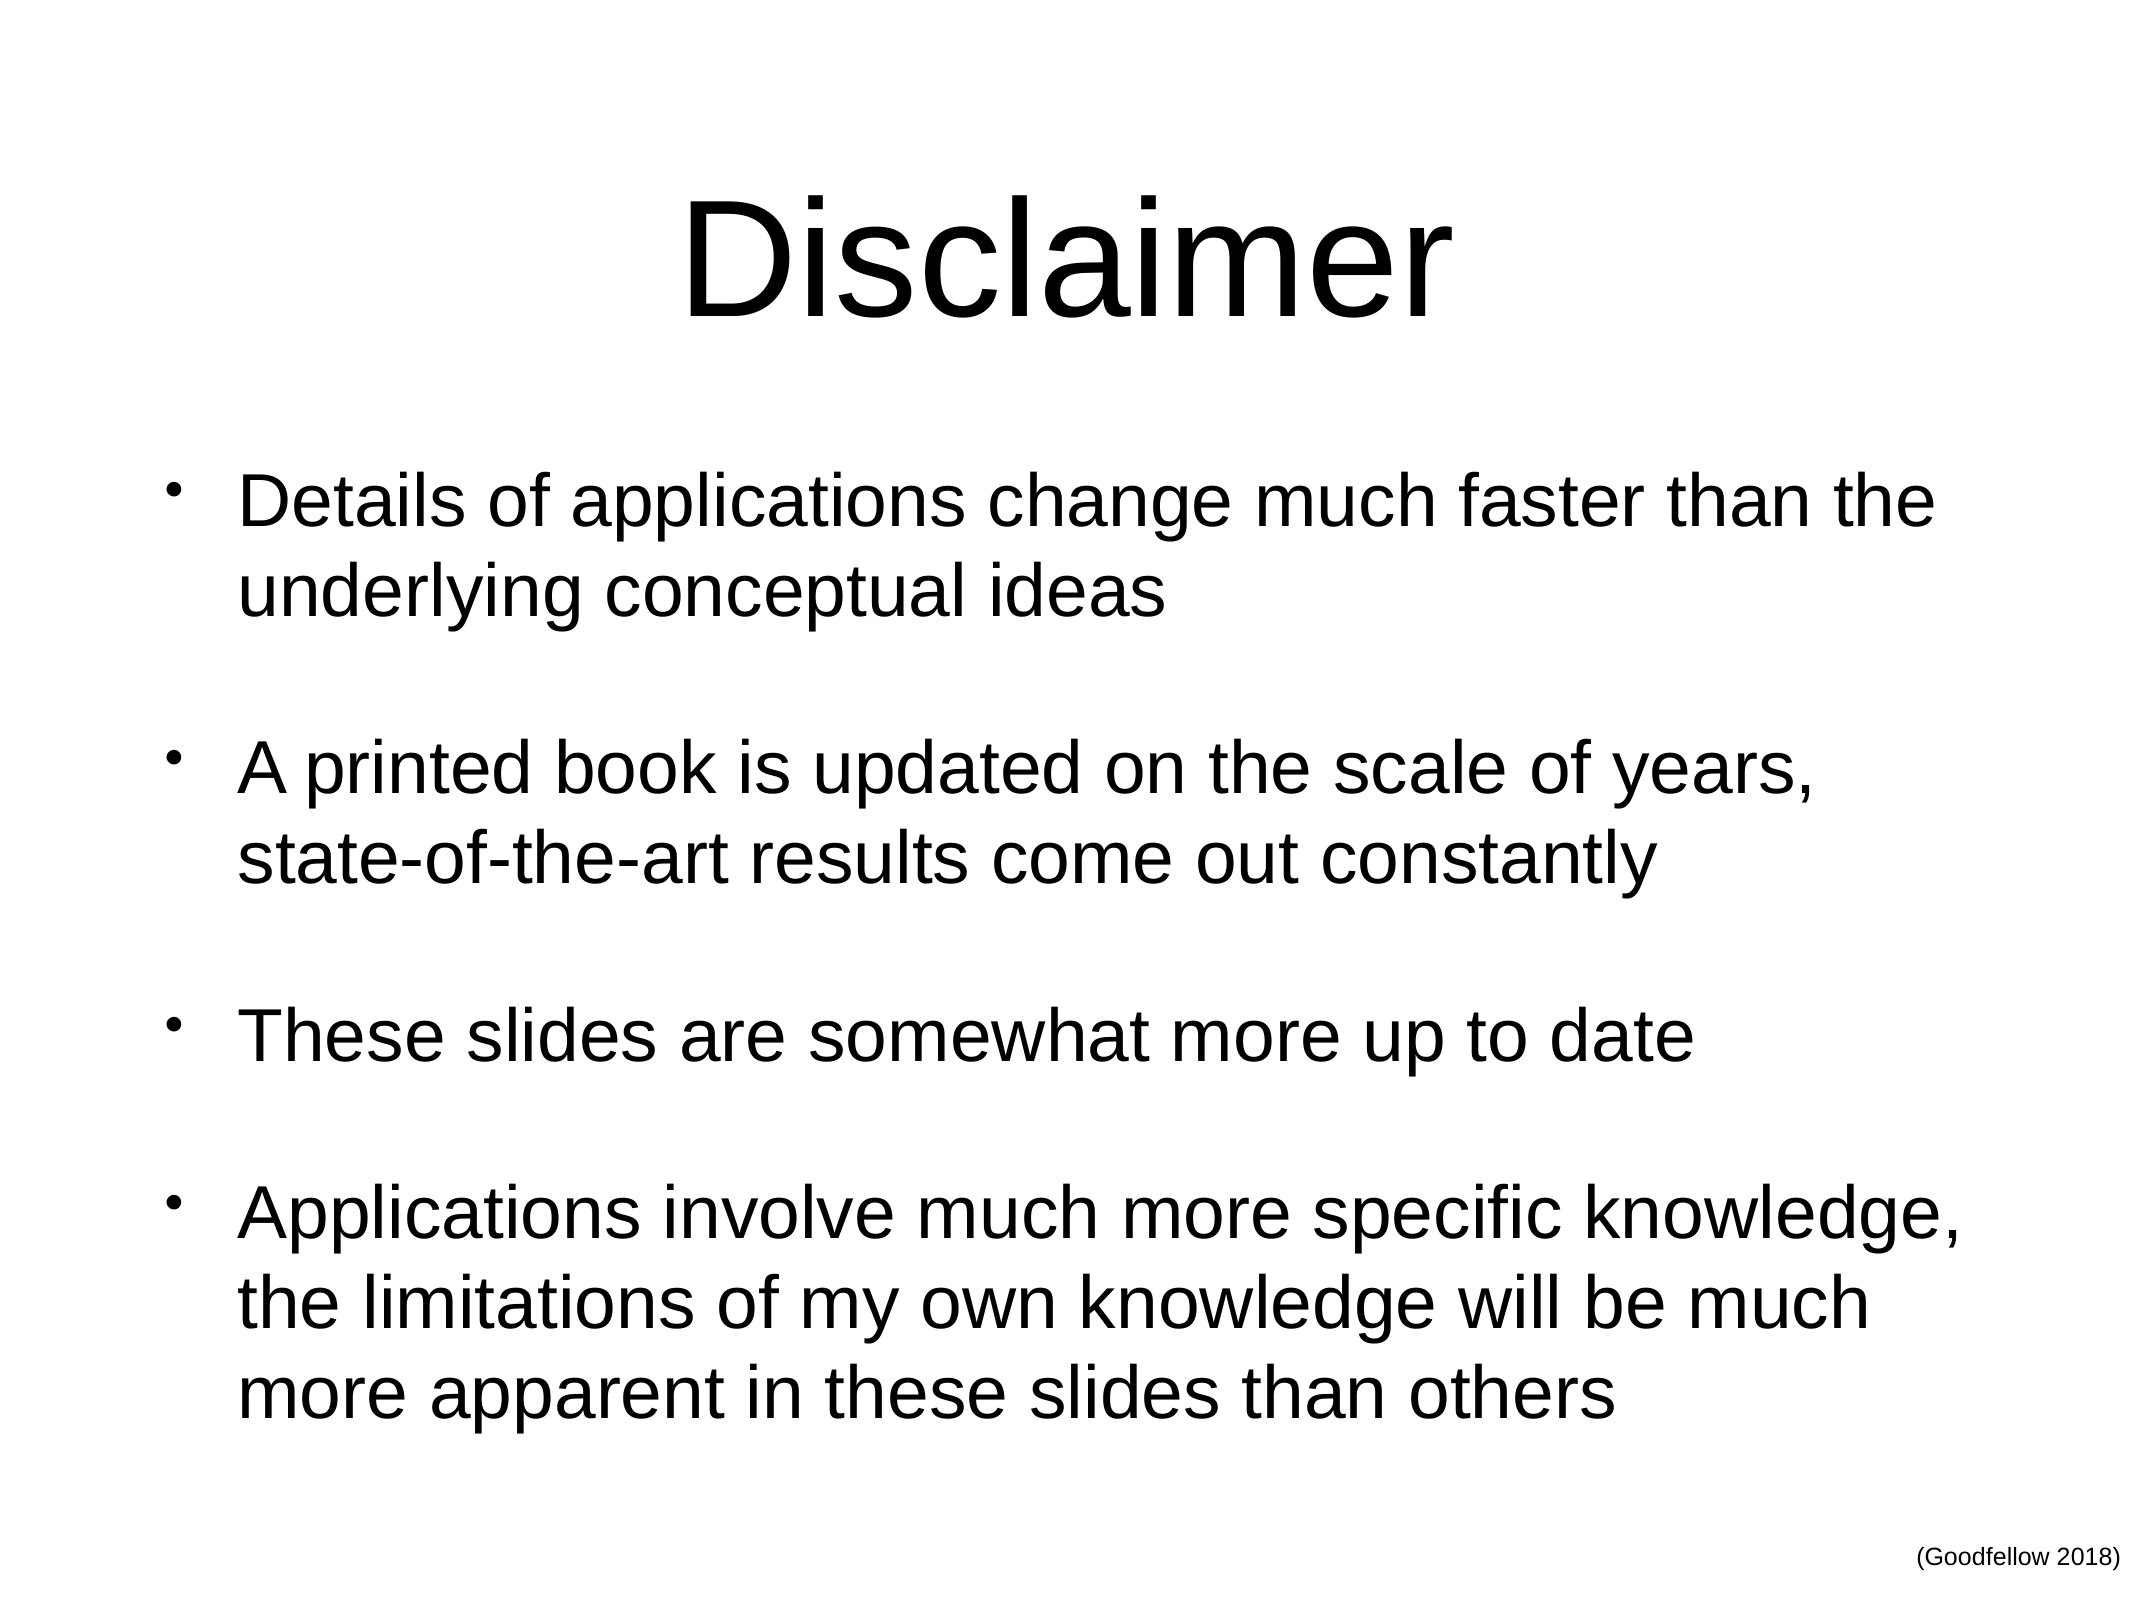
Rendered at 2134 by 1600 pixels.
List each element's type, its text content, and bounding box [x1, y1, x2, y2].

list Details of applications change much faster than the underlying conceptual ideas A printed book is updated on the scale of years, state-of-the-art results come out constantly These slides are somewhat more up to date Applications involve much more specific knowledge, the limitations of my own knowledge will be much more apparent in these slides than others [155, 426, 1978, 1459]
title Disclaimer [155, 72, 1978, 426]
